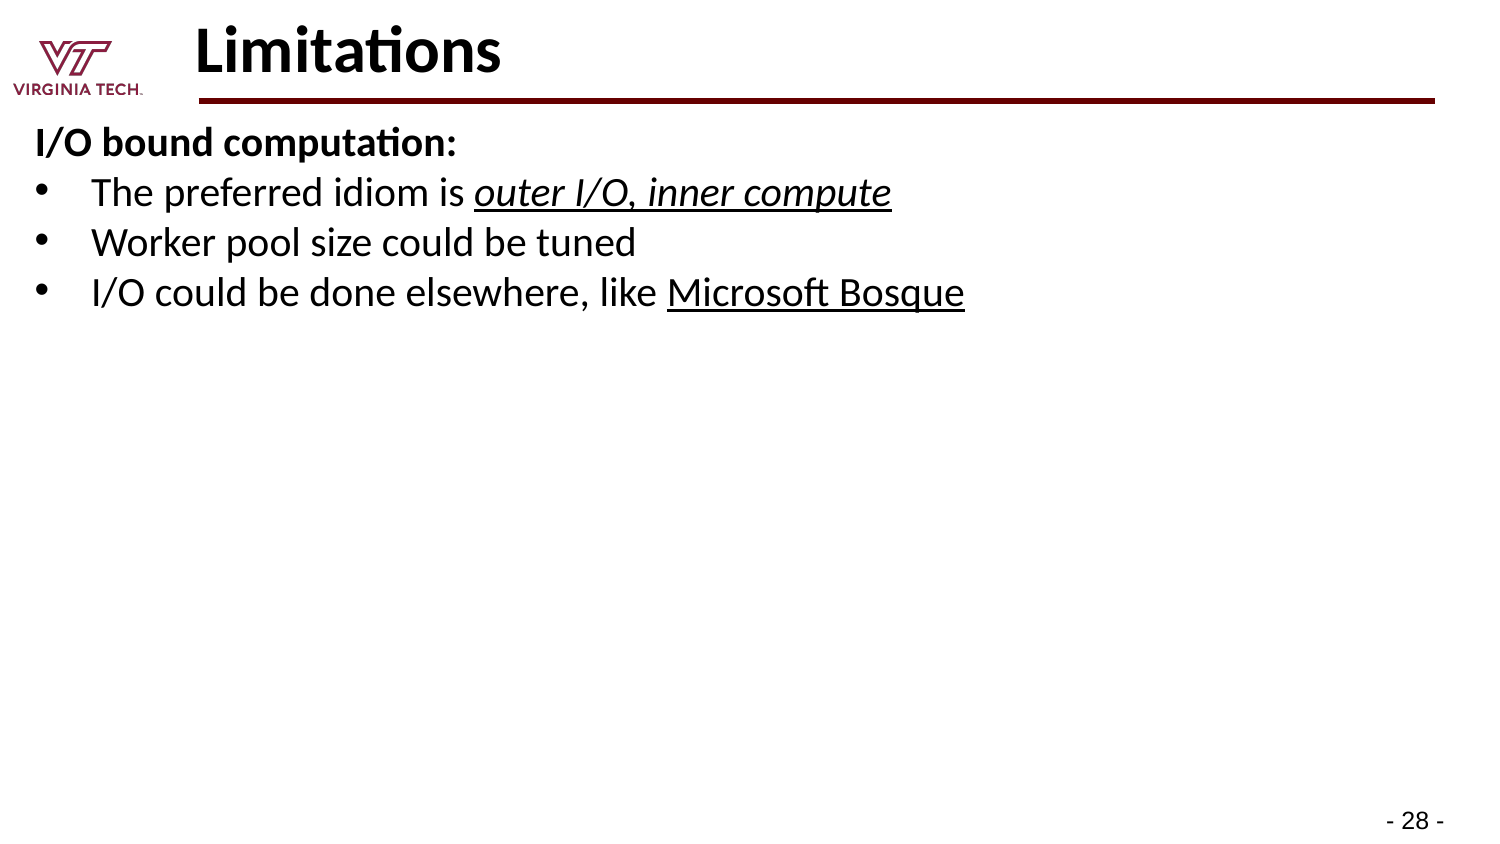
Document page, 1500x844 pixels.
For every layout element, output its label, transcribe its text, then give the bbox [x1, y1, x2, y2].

picture [13, 41, 143, 95]
text_box I/O bound computation: The preferred idiom is outer I/O, inner compute Worker pool size could be tuned I/O could be done elsewhere, like Microsoft Bosque [7, 99, 1483, 347]
title Limitations [180, 15, 1500, 95]
